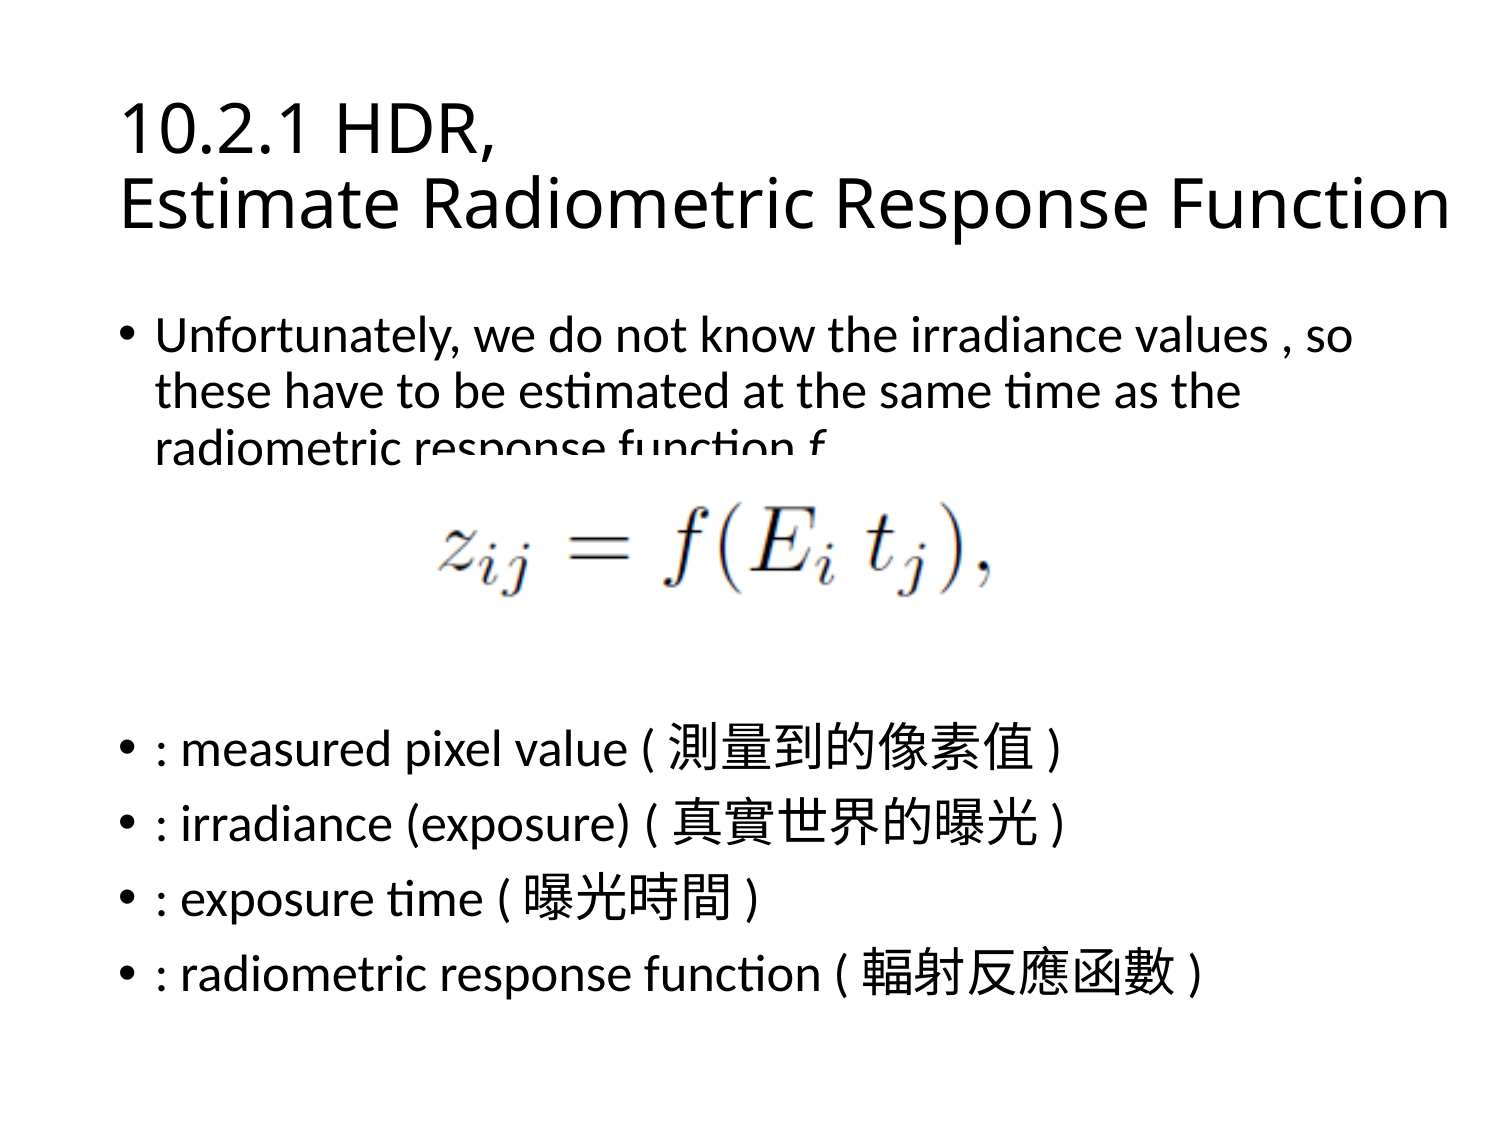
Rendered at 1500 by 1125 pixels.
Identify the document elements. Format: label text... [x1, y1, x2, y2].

title 10.2.1 HDR, Estimate Radiometric Response Function [103, 59, 1477, 278]
picture [421, 455, 1021, 633]
